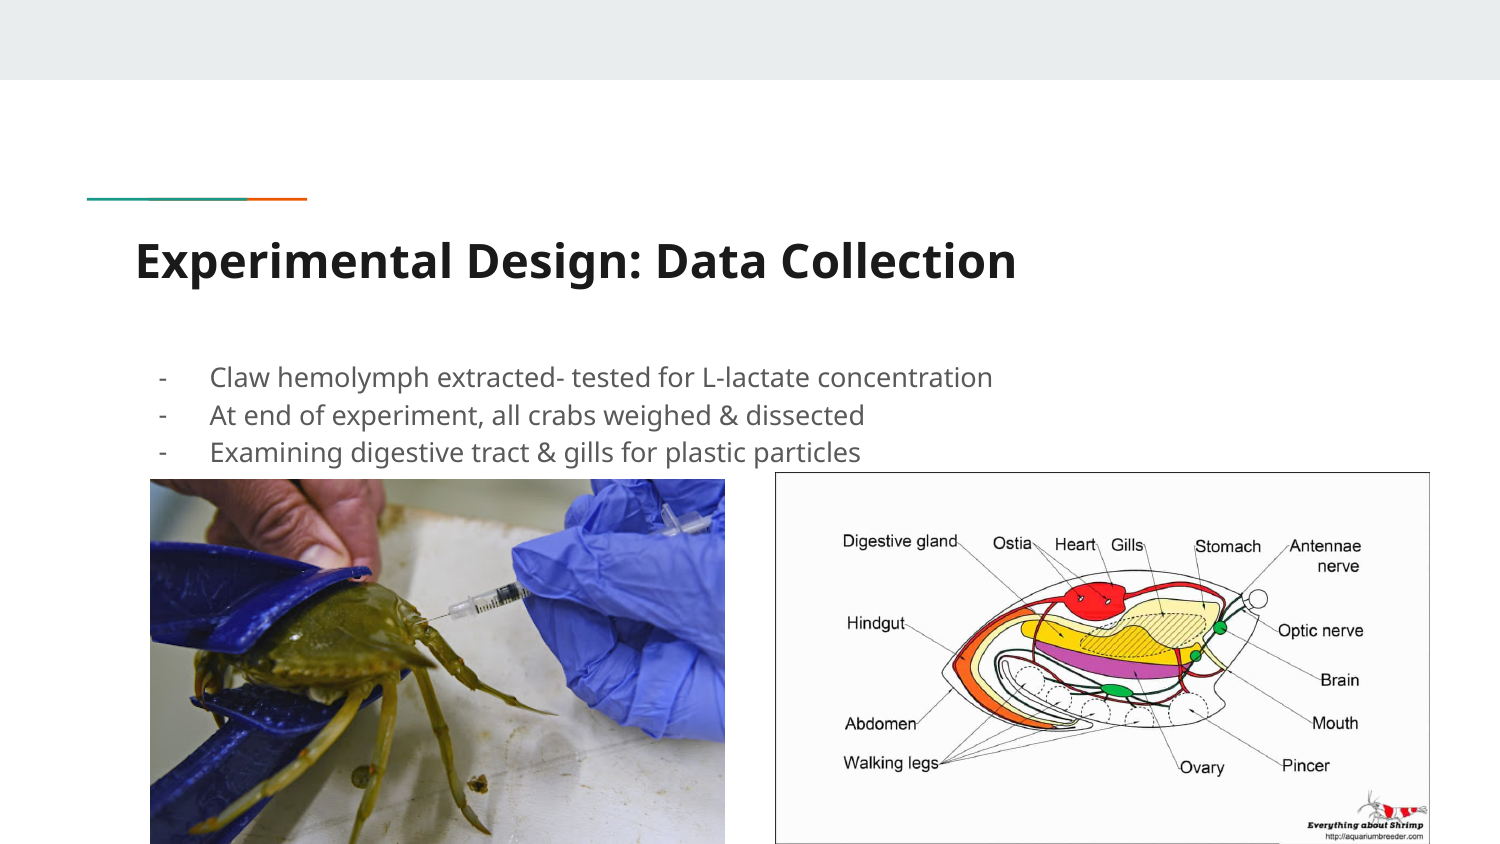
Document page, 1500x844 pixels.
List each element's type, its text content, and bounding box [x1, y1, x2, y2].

picture [149, 479, 725, 844]
title Experimental Design: Data Collection [119, 216, 1381, 305]
picture [774, 472, 1430, 844]
list Claw hemolymph extracted- tested for L-lactate concentration At end of experiment, all crabs weighed & dissected Examining digestive tract & gills for plastic particles [119, 341, 1381, 712]
